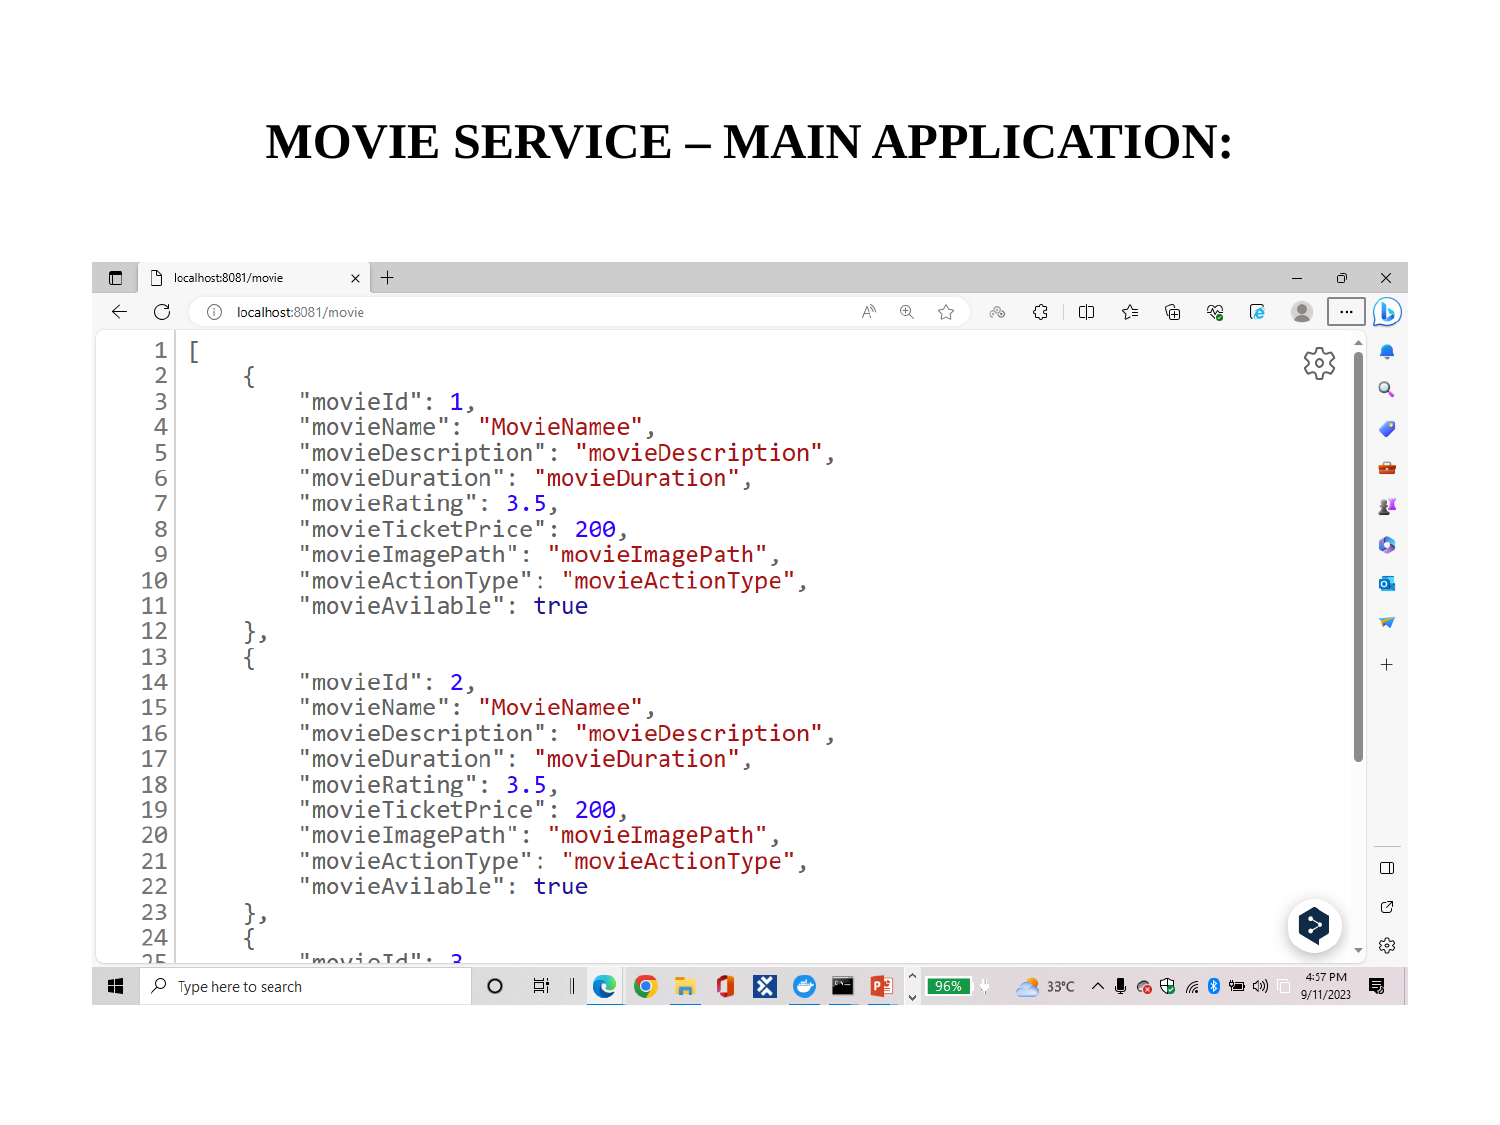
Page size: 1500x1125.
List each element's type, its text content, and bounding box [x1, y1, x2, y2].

title MOVIE SERVICE – MAIN APPLICATION: [75, 45, 1425, 233]
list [92, 262, 1408, 1006]
